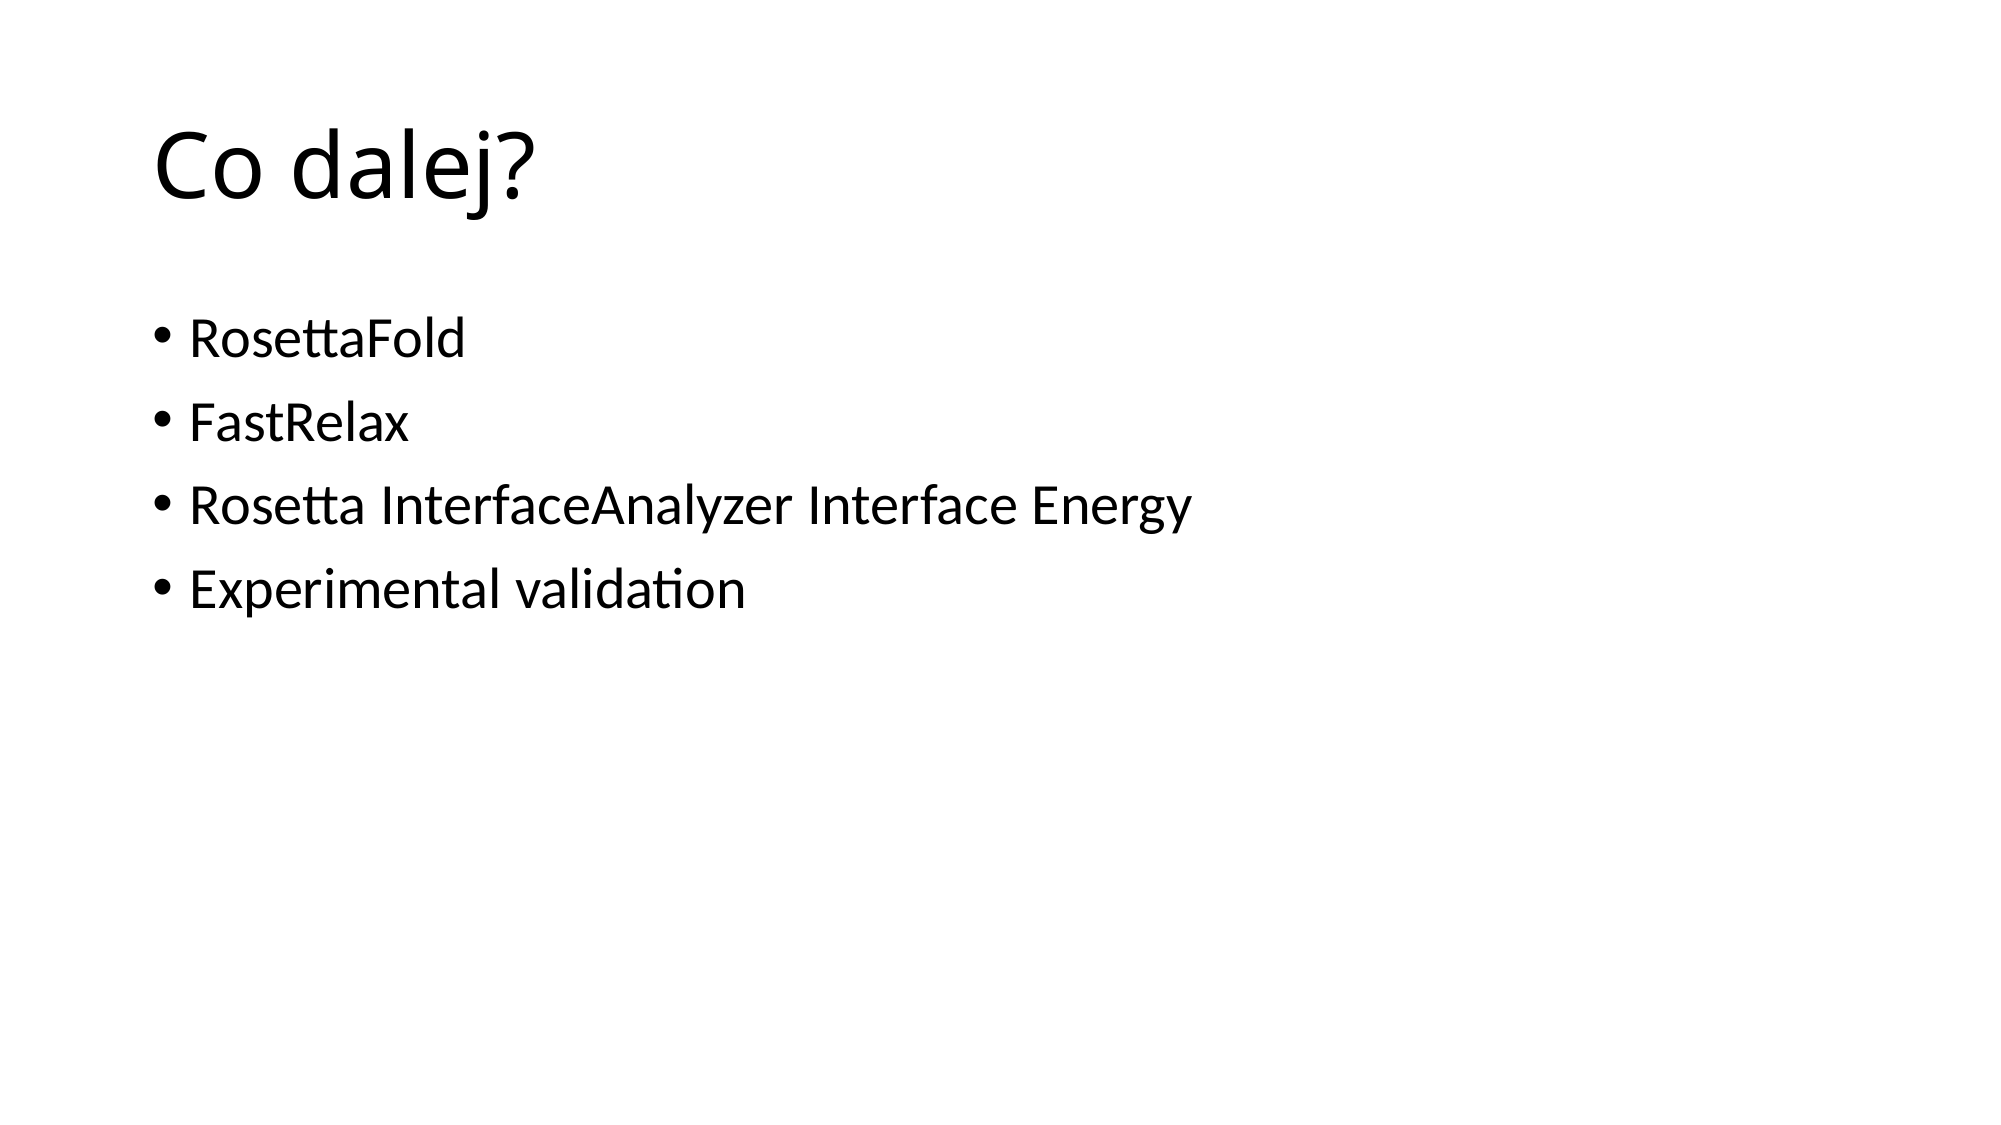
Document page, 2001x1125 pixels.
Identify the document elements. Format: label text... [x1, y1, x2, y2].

list RosettaFold FastRelax Rosetta InterfaceAnalyzer Interface Energy Experimental validation [137, 299, 1863, 1014]
title Co dalej? [137, 59, 1863, 278]
